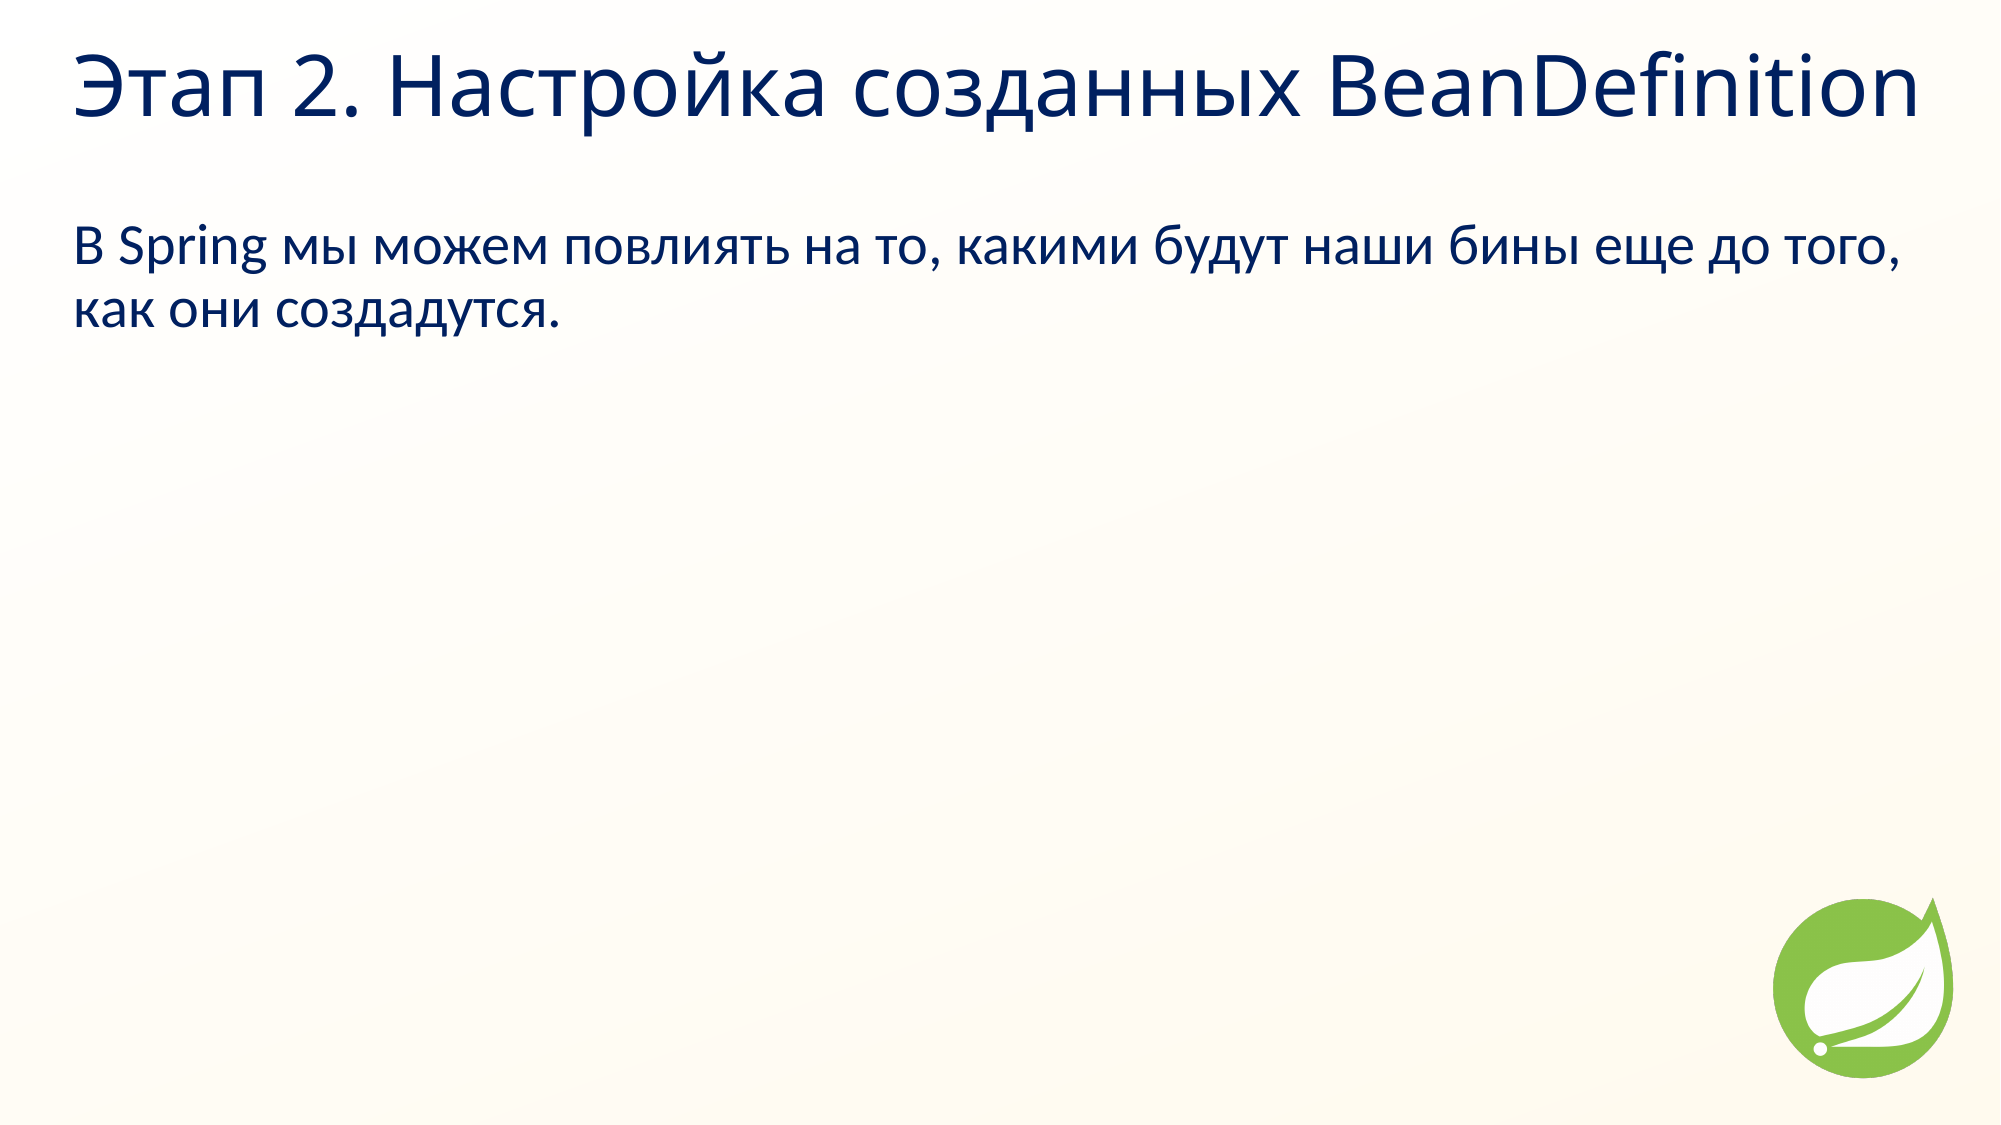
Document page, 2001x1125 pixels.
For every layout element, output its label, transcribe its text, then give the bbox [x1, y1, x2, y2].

text_box Этап 2. Настройка созданных BeanDefinition [58, 29, 1942, 148]
text_box В Spring мы можем повлиять на то, какими будут наши бины еще до того, как они создадутся. [58, 206, 1942, 1037]
picture [1755, 881, 1971, 1096]
